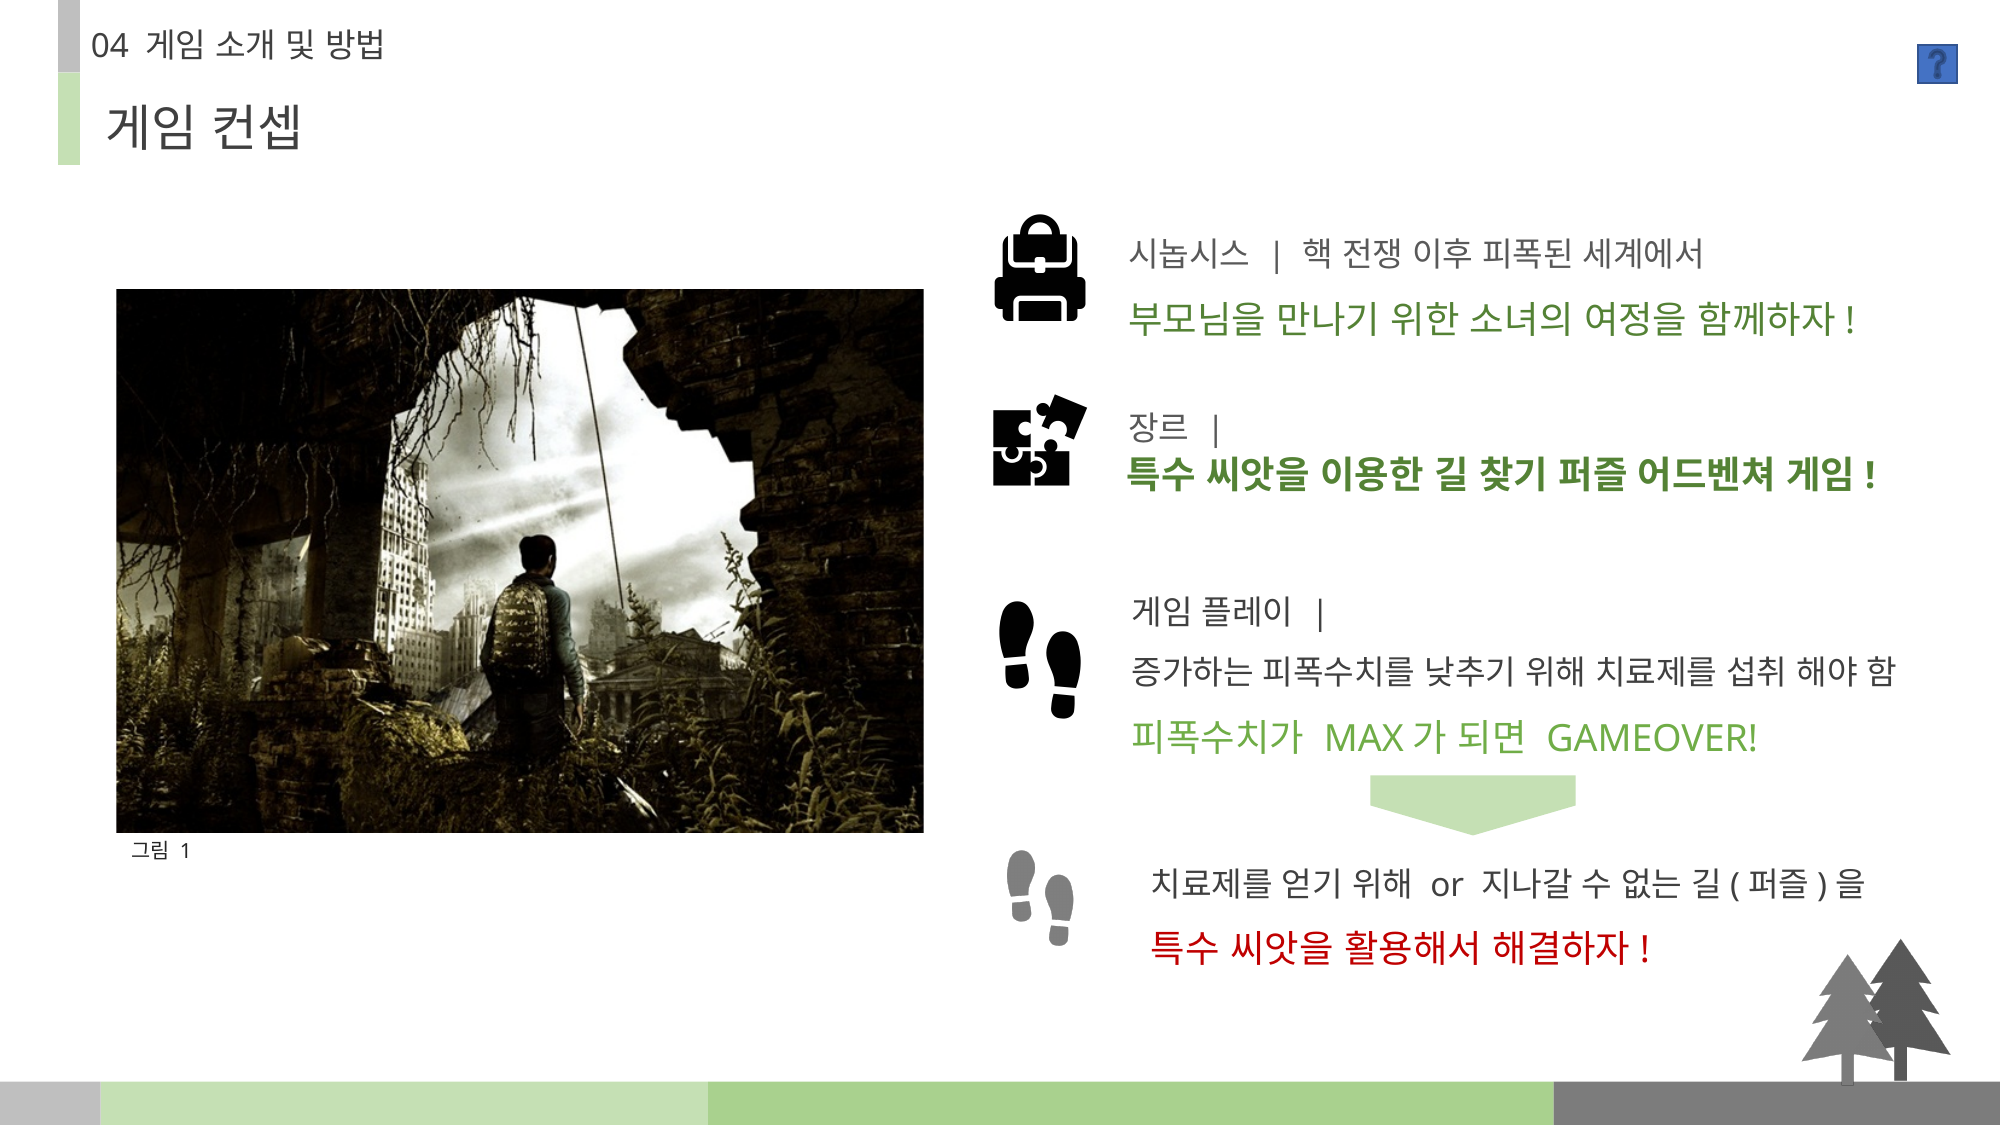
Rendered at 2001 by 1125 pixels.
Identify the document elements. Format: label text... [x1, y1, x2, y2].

text_box 04 게임 소개 및 방법 [76, 16, 402, 72]
text_box [102, 1081, 707, 1125]
text_box [707, 1081, 1553, 1125]
picture [988, 846, 1092, 950]
text_box [0, 1081, 102, 1125]
text_box 게임 플레이 | 증가하는 피폭수치를 낮추기 위해 치료제를 섭취 해야 함 피폭수치가 MAX가 되면 GAMEOVER! [1117, 564, 1913, 767]
text_box 그림 1 [115, 835, 253, 866]
text_box [57, 0, 81, 73]
text_box 치료제를 얻기 위해 or 지나갈 수 없는 길(퍼즐)을 특수 씨앗을 활용해서 해결하자! [1135, 835, 1881, 978]
picture [116, 289, 924, 833]
text_box [1553, 1081, 2000, 1125]
text_box [1369, 774, 1577, 837]
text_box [1776, 932, 1978, 1091]
picture [976, 596, 1104, 724]
text_box 게임 컨셉 [91, 88, 319, 164]
picture [976, 209, 1104, 337]
text_box 특수 씨앗을 이용한 길 찾기 퍼즐 어드벤쳐 게임! [1112, 443, 1891, 504]
picture [976, 377, 1104, 504]
text_box [1917, 44, 1958, 84]
text_box 시놉시스 | 핵 전쟁 이후 피폭된 세계에서 부모님을 만나기 위한 소녀의 여정을 함께하자! [1113, 205, 1870, 348]
text_box 장르 | [1113, 380, 1240, 455]
text_box [57, 73, 81, 166]
